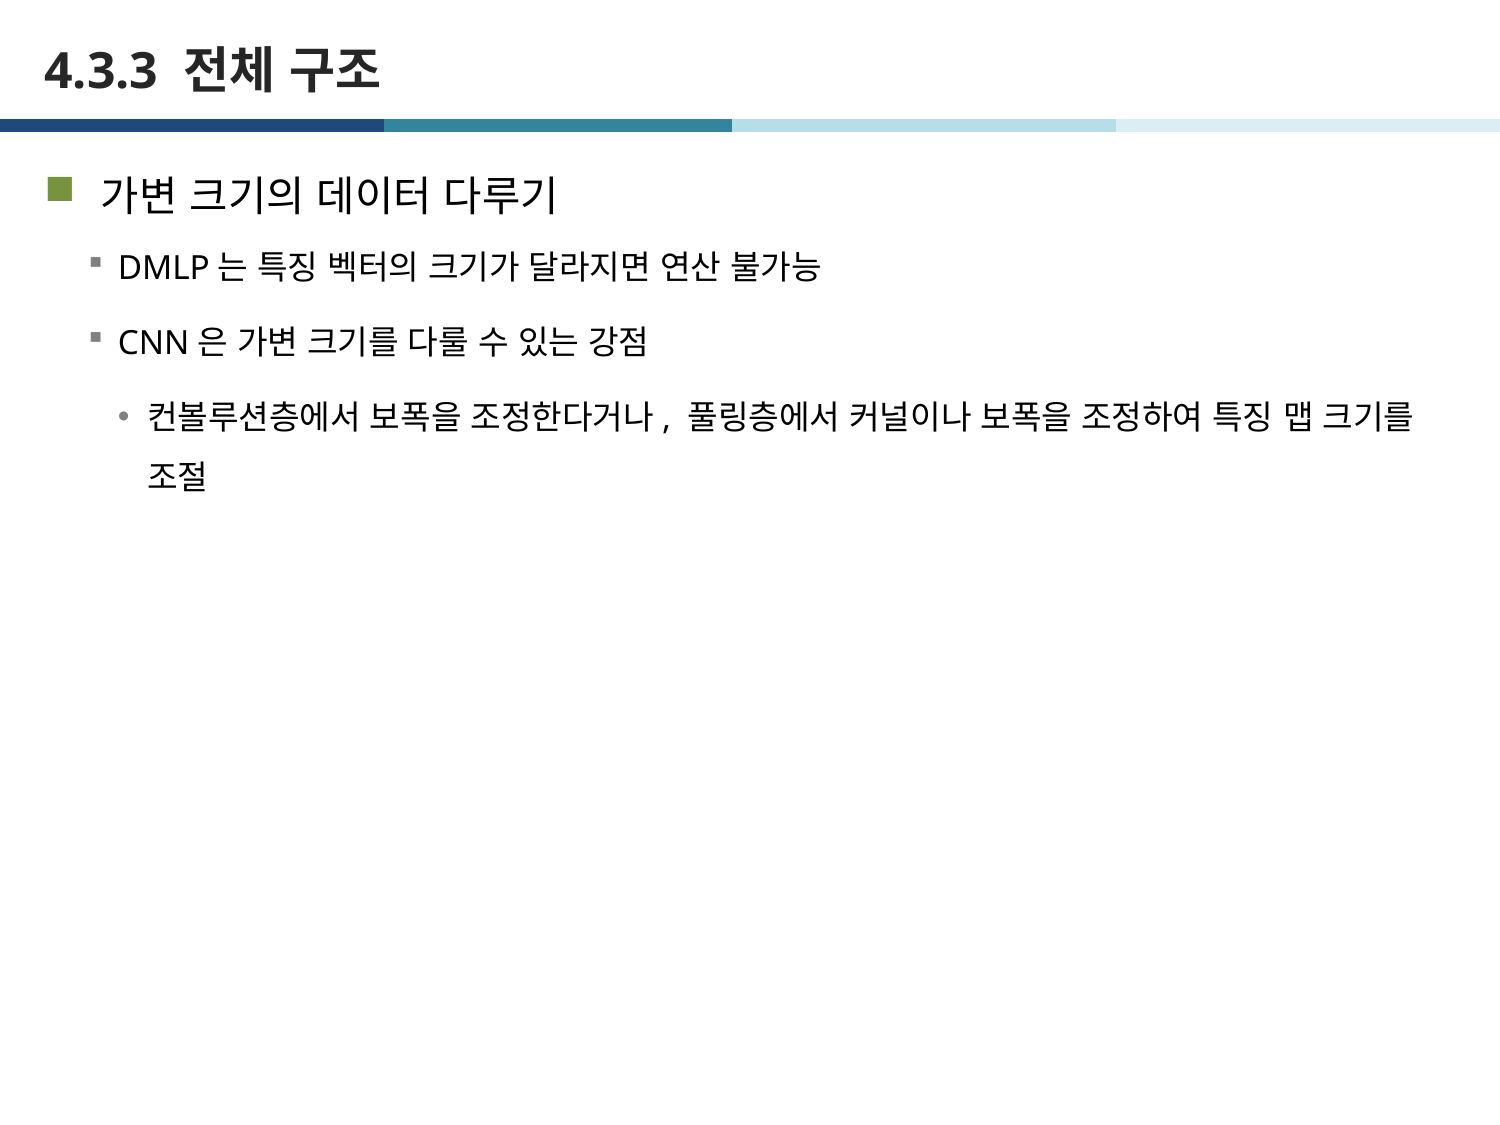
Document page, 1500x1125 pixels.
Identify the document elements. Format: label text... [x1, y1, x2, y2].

title 4.3.3 전체 구조 [29, 23, 1270, 114]
list 가변 크기의 데이터 다루기 DMLP는 특징 벡터의 크기가 달라지면 연산 불가능 CNN은 가변 크기를 다룰 수 있는 강점 컨볼루션층에서 보폭을 조정한다거나, 풀링층에서 커널이나 보폭을 조정하여 특징 맵 크기를 조절 [29, 136, 1471, 1083]
